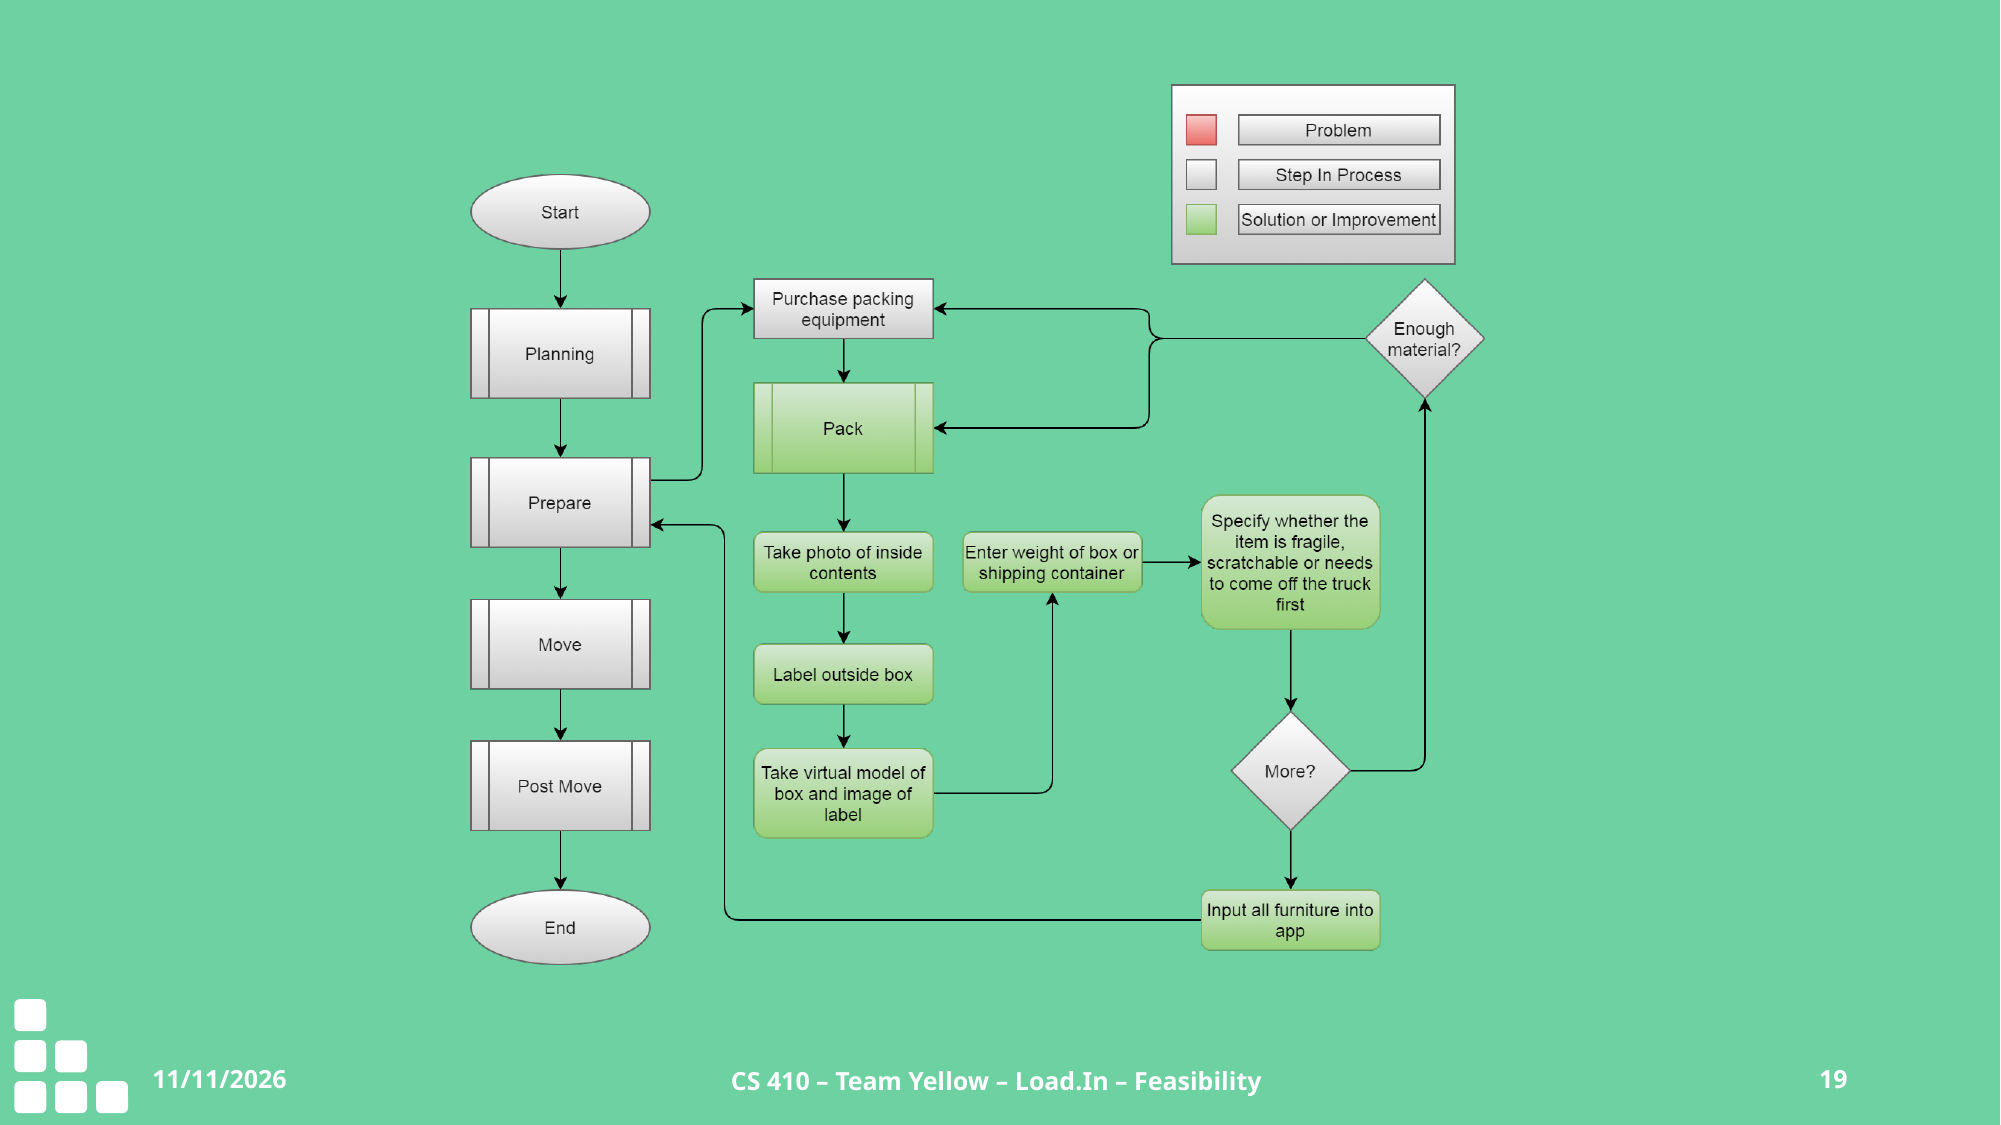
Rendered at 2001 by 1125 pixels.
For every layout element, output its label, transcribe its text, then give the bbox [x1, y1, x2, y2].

text_box 19 [1412, 1035, 1863, 1125]
text_box 10/12/20 [137, 1035, 588, 1125]
text_box CS 410 – Team Yellow – Load.In – Feasibility [662, 1035, 1338, 1125]
picture [470, 84, 1485, 965]
